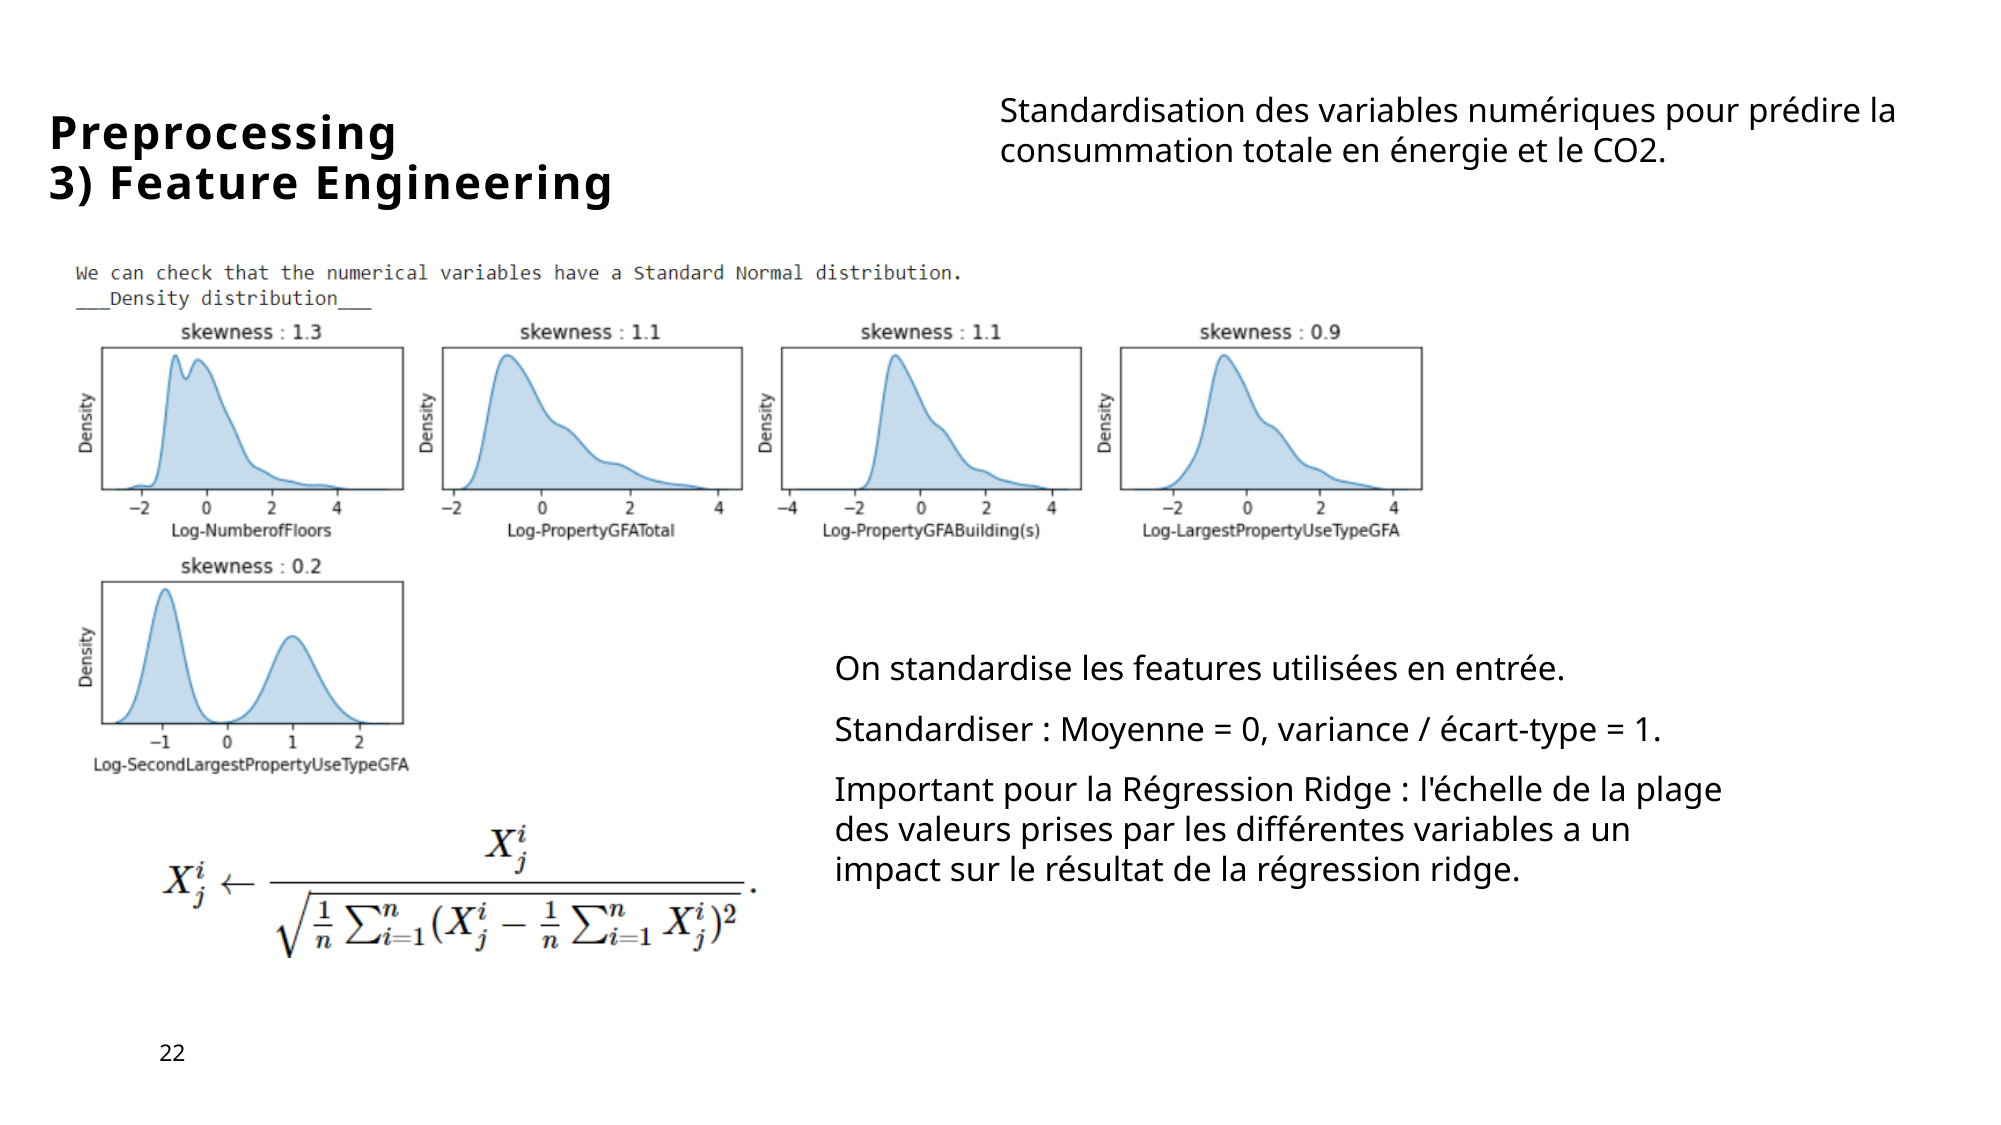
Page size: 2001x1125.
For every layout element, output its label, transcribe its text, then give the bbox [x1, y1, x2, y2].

text_box On standardise les features utilisées en entrée. Standardiser : Moyenne = 0, variance / écart-type = 1. Important pour la Régression Ridge : l'échelle de la plage des valeurs prises par les différentes variables a un impact sur le résultat de la régression ridge. [834, 646, 1744, 1125]
slide_number 22 [159, 1038, 246, 1080]
title Preprocessing 3) Feature Engineering [48, 109, 999, 210]
picture [61, 261, 1426, 958]
text_box Standardisation des variables numériques pour prédire la consummation totale en énergie et le CO2. [999, 89, 1910, 220]
